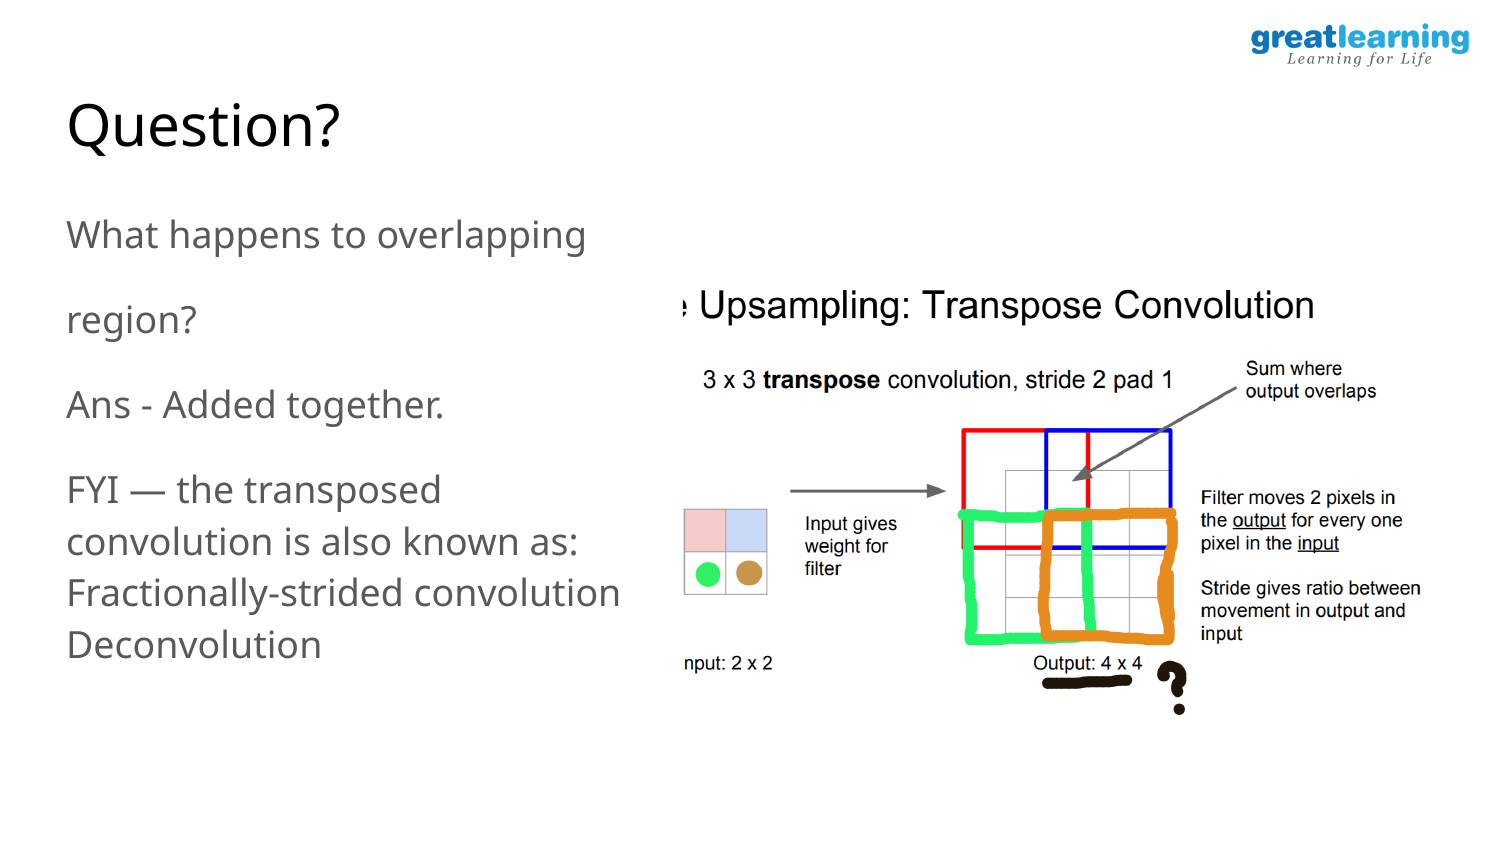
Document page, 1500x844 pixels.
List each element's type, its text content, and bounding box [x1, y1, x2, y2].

picture [1251, 23, 1469, 67]
picture [682, 275, 1425, 723]
title Question? [51, 72, 1449, 167]
list What happens to overlapping region? Ans - Added together. FYI — the transposed convolution is also known as: Fractionally-strided convolution Deconvolution [51, 189, 666, 750]
